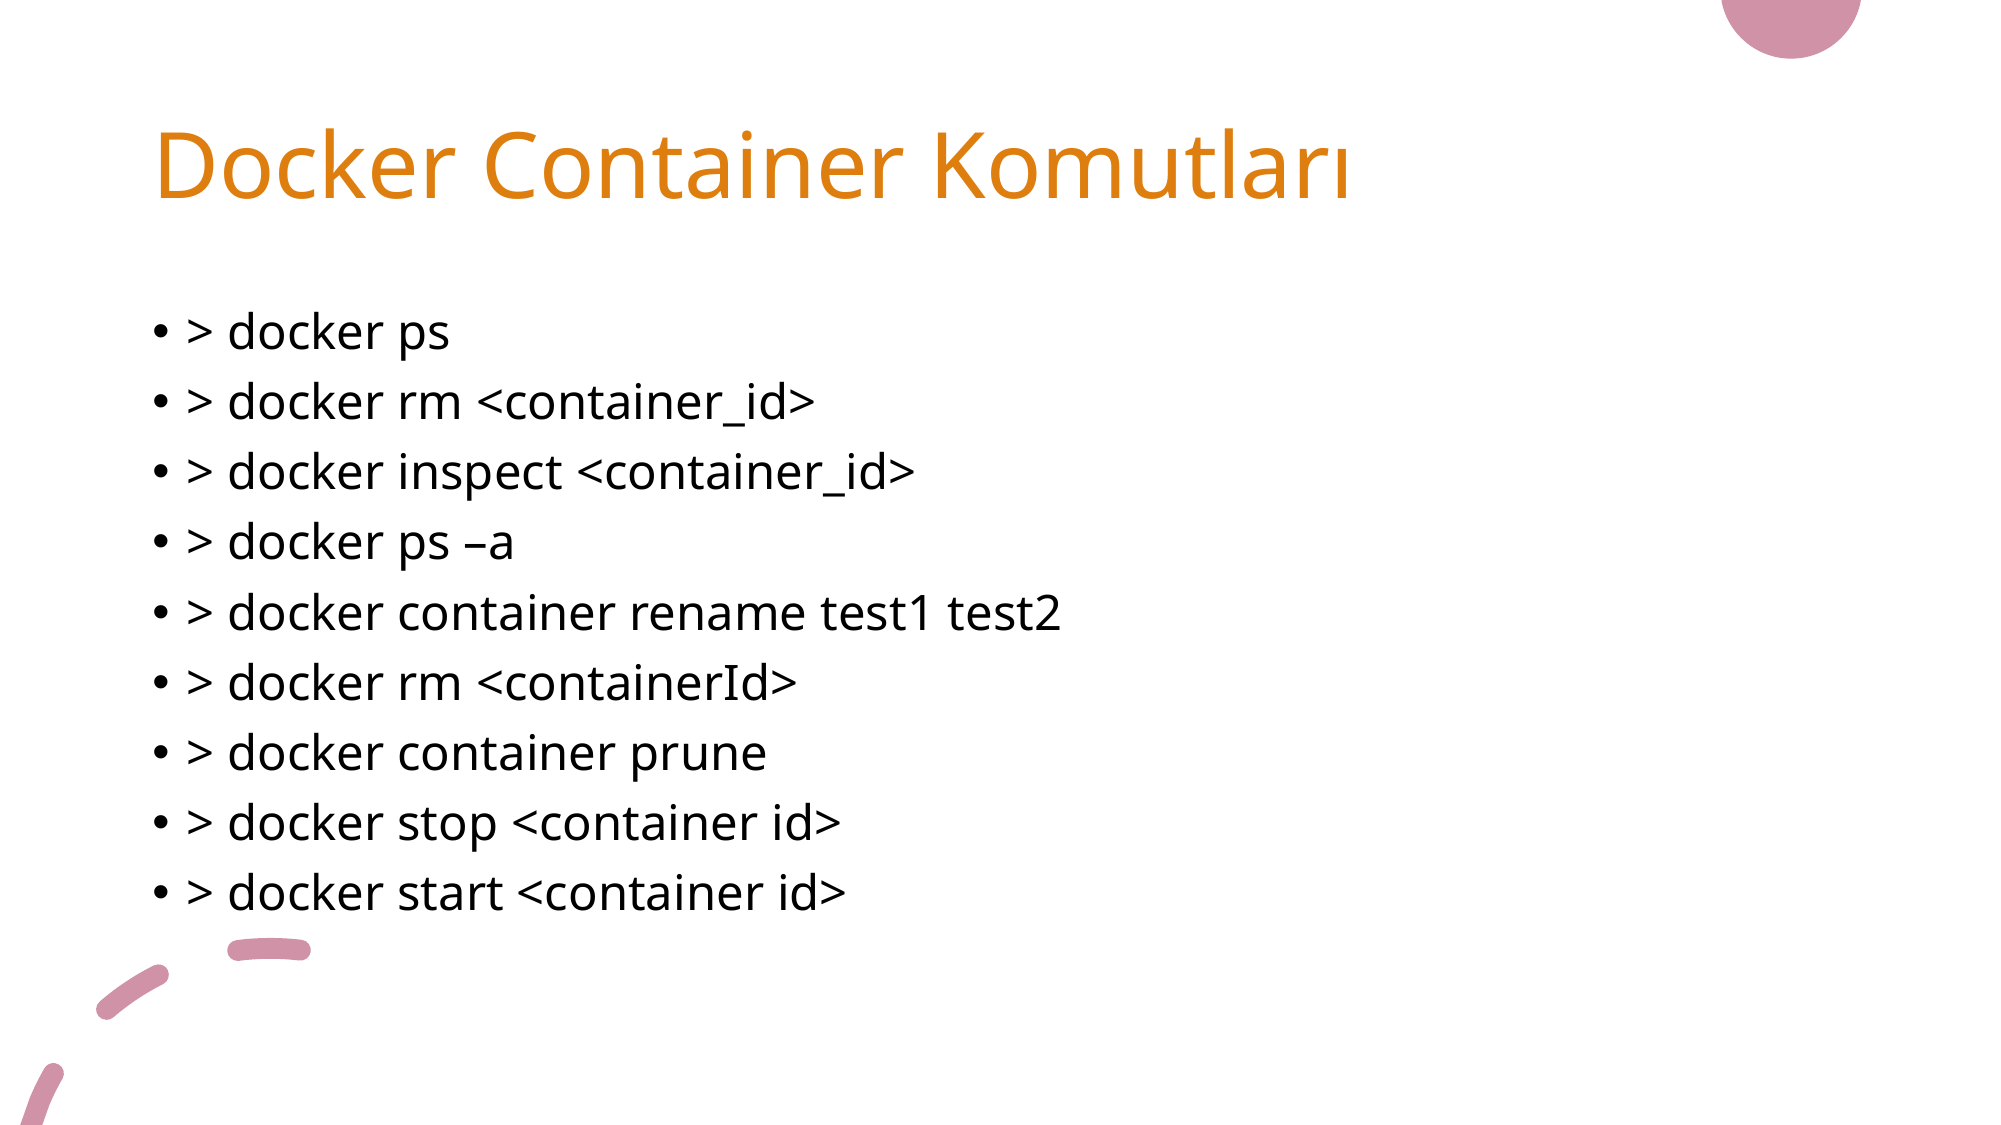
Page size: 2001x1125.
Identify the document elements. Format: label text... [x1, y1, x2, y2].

list > docker ps > docker rm <container_id> > docker inspect <container_id> > docker ps –a > docker container rename test1 test2 > docker rm <containerId> > docker container prune > docker stop <container id> > docker start <container id> [137, 299, 1863, 933]
title Docker Container Komutları [137, 59, 1863, 278]
